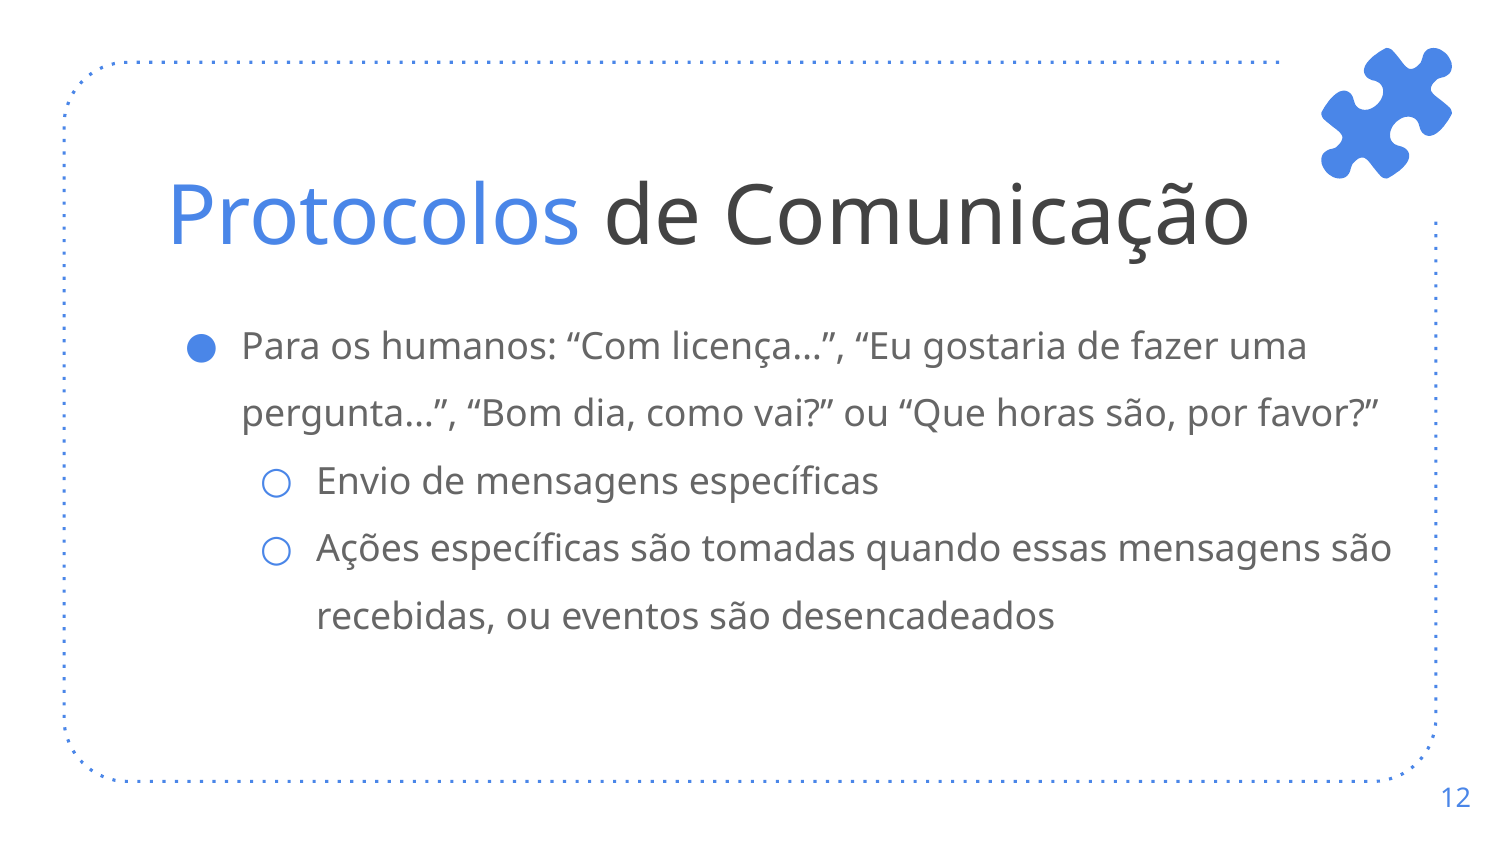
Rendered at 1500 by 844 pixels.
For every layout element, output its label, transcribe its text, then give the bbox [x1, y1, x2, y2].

slide_number ‹#› [1411, 753, 1500, 844]
list Para os humanos: “Com licença…”, “Eu gostaria de fazer uma pergunta…”, “Bom dia, como vai?” ou “Que horas são, por favor?” Envio de mensagens específicas Ações específicas são tomadas quando essas mensagens são recebidas, ou eventos são desencadeados [151, 284, 1412, 673]
title Protocolos de Comunicação [151, 146, 1327, 284]
text_box [1321, 47, 1452, 179]
